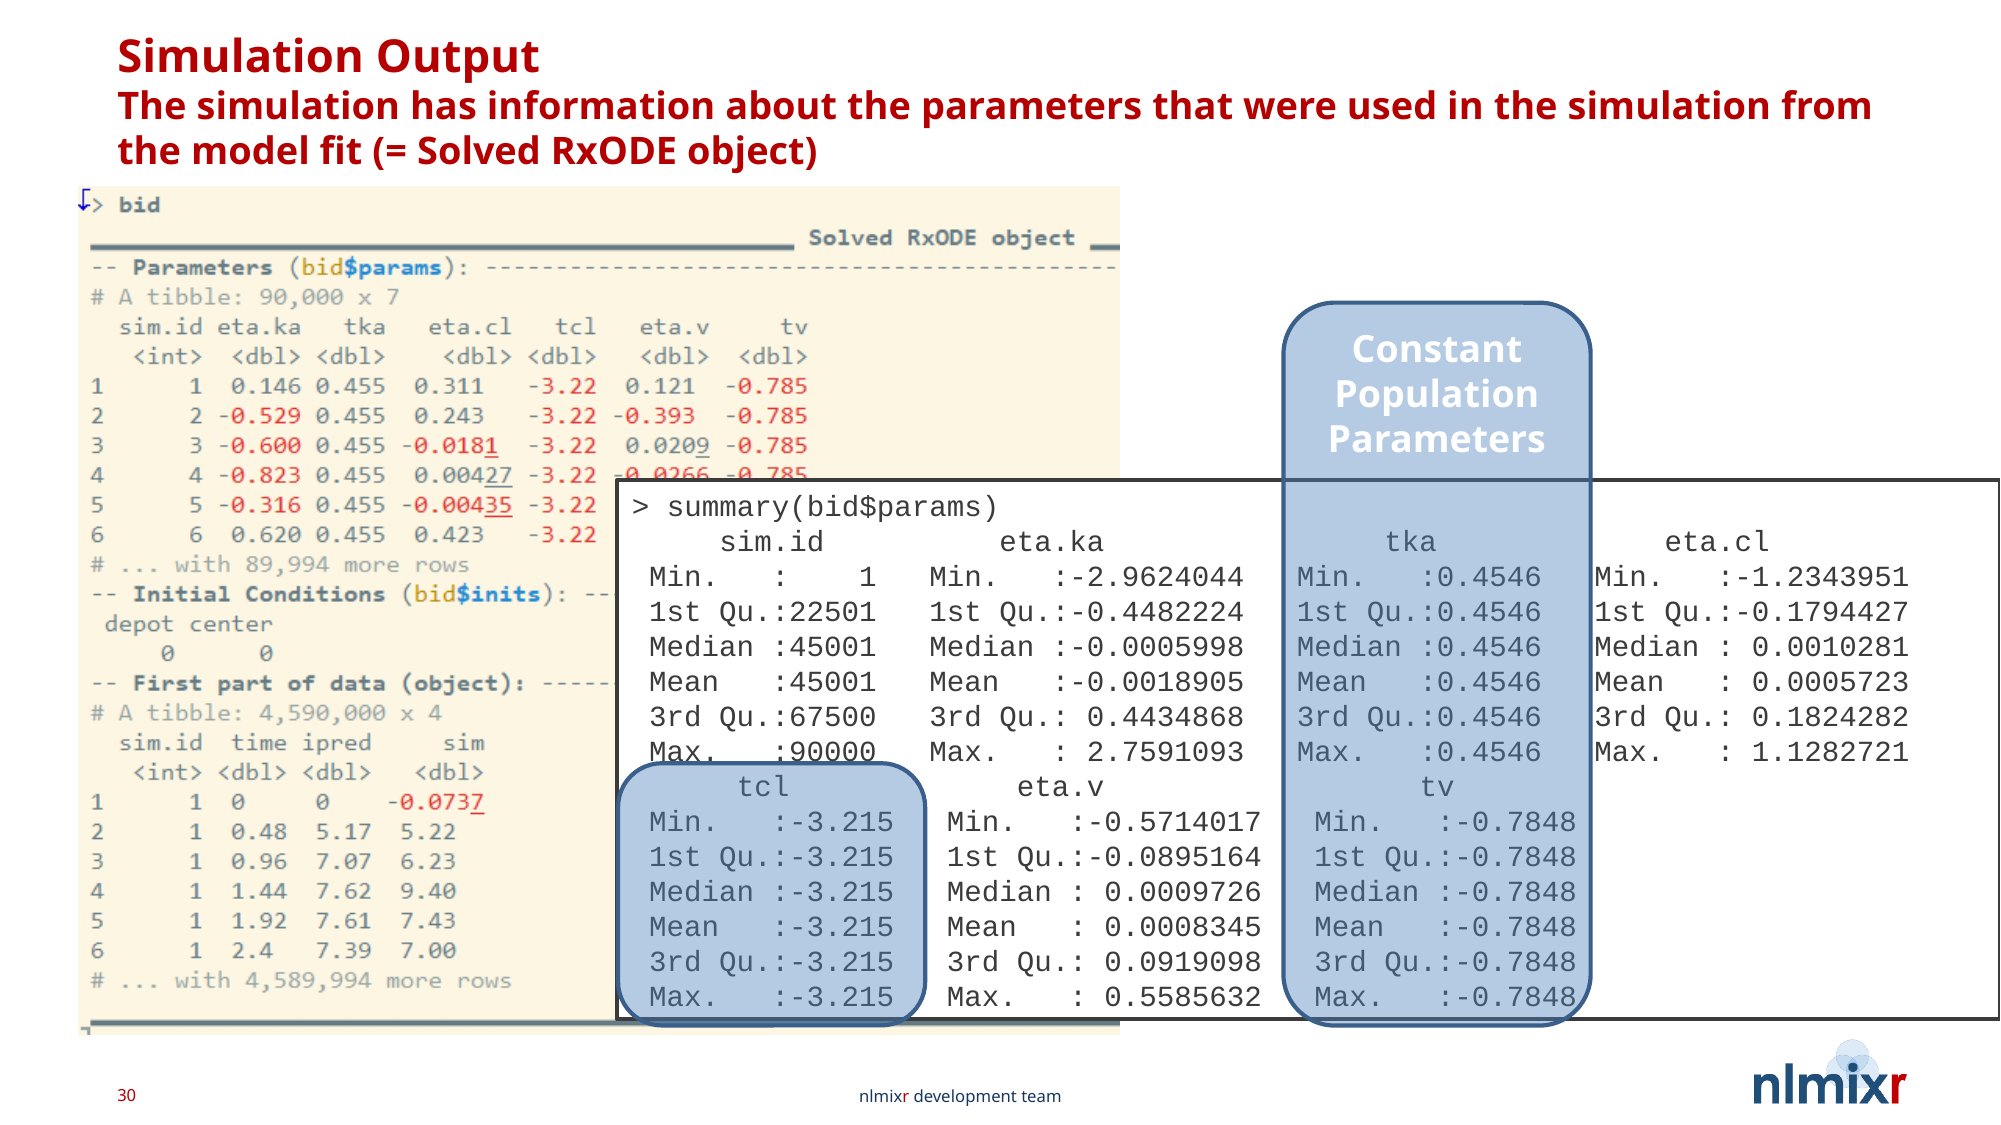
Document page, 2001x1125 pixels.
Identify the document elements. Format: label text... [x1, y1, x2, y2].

slide_number 30 [102, 1076, 276, 1115]
picture [78, 186, 1120, 1036]
title Simulation Output The simulation has information about the parameters that were used in the simulation from the model fit (= Solved RxODE object) [102, 18, 1898, 181]
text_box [616, 302, 2000, 1026]
picture [1744, 1028, 1916, 1115]
footer nlmixr development team [354, 1076, 1567, 1115]
